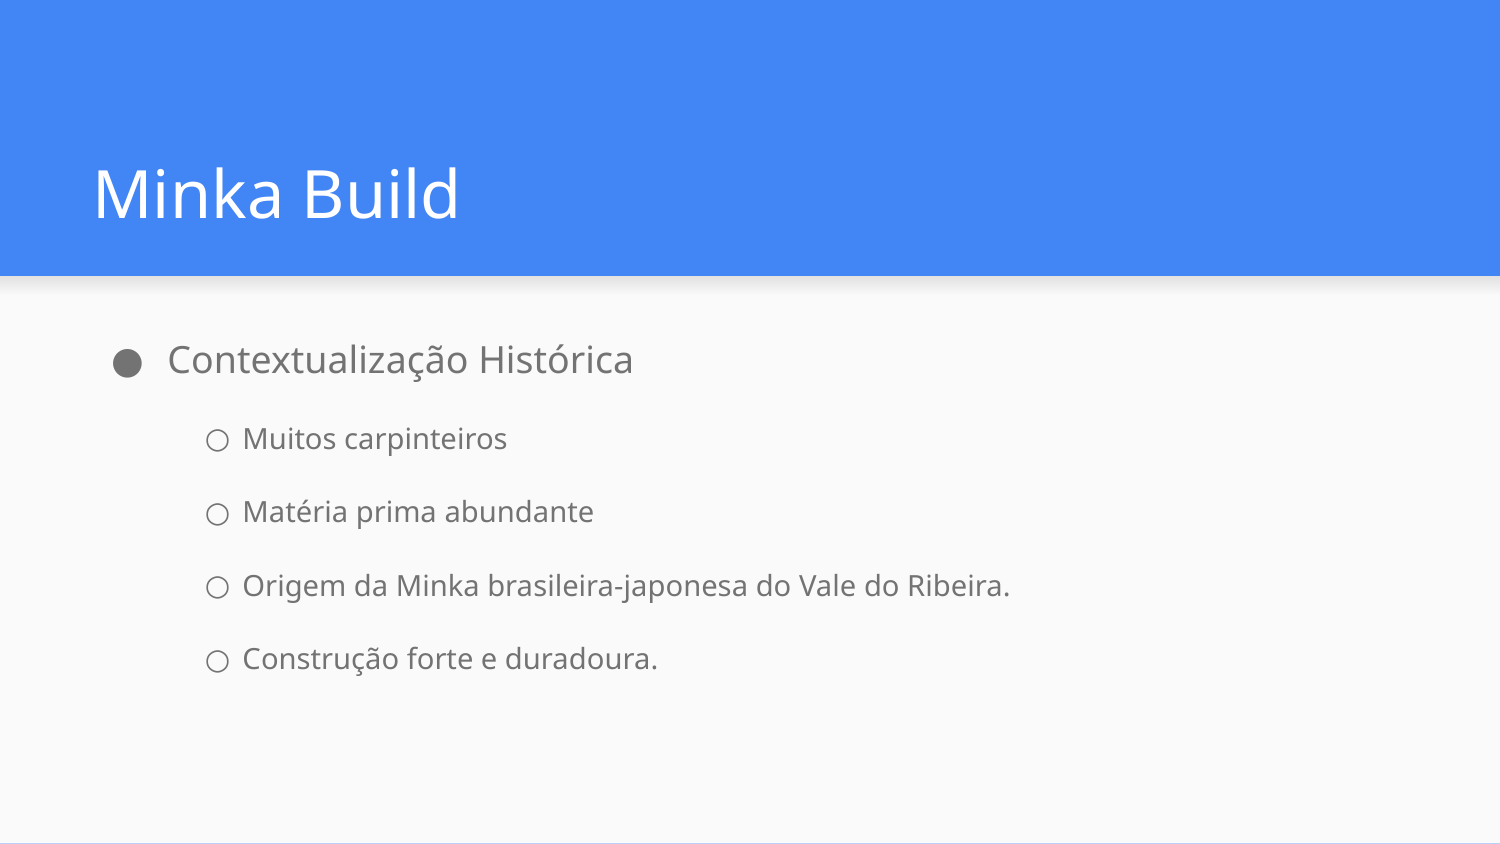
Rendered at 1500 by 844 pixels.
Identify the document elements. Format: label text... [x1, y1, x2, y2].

list Contextualização Histórica Muitos carpinteiros Matéria prima abundante Origem da Minka brasileira-japonesa do Vale do Ribeira. Construção forte e duradoura. [77, 314, 1427, 760]
title Minka Build [77, 121, 1427, 248]
